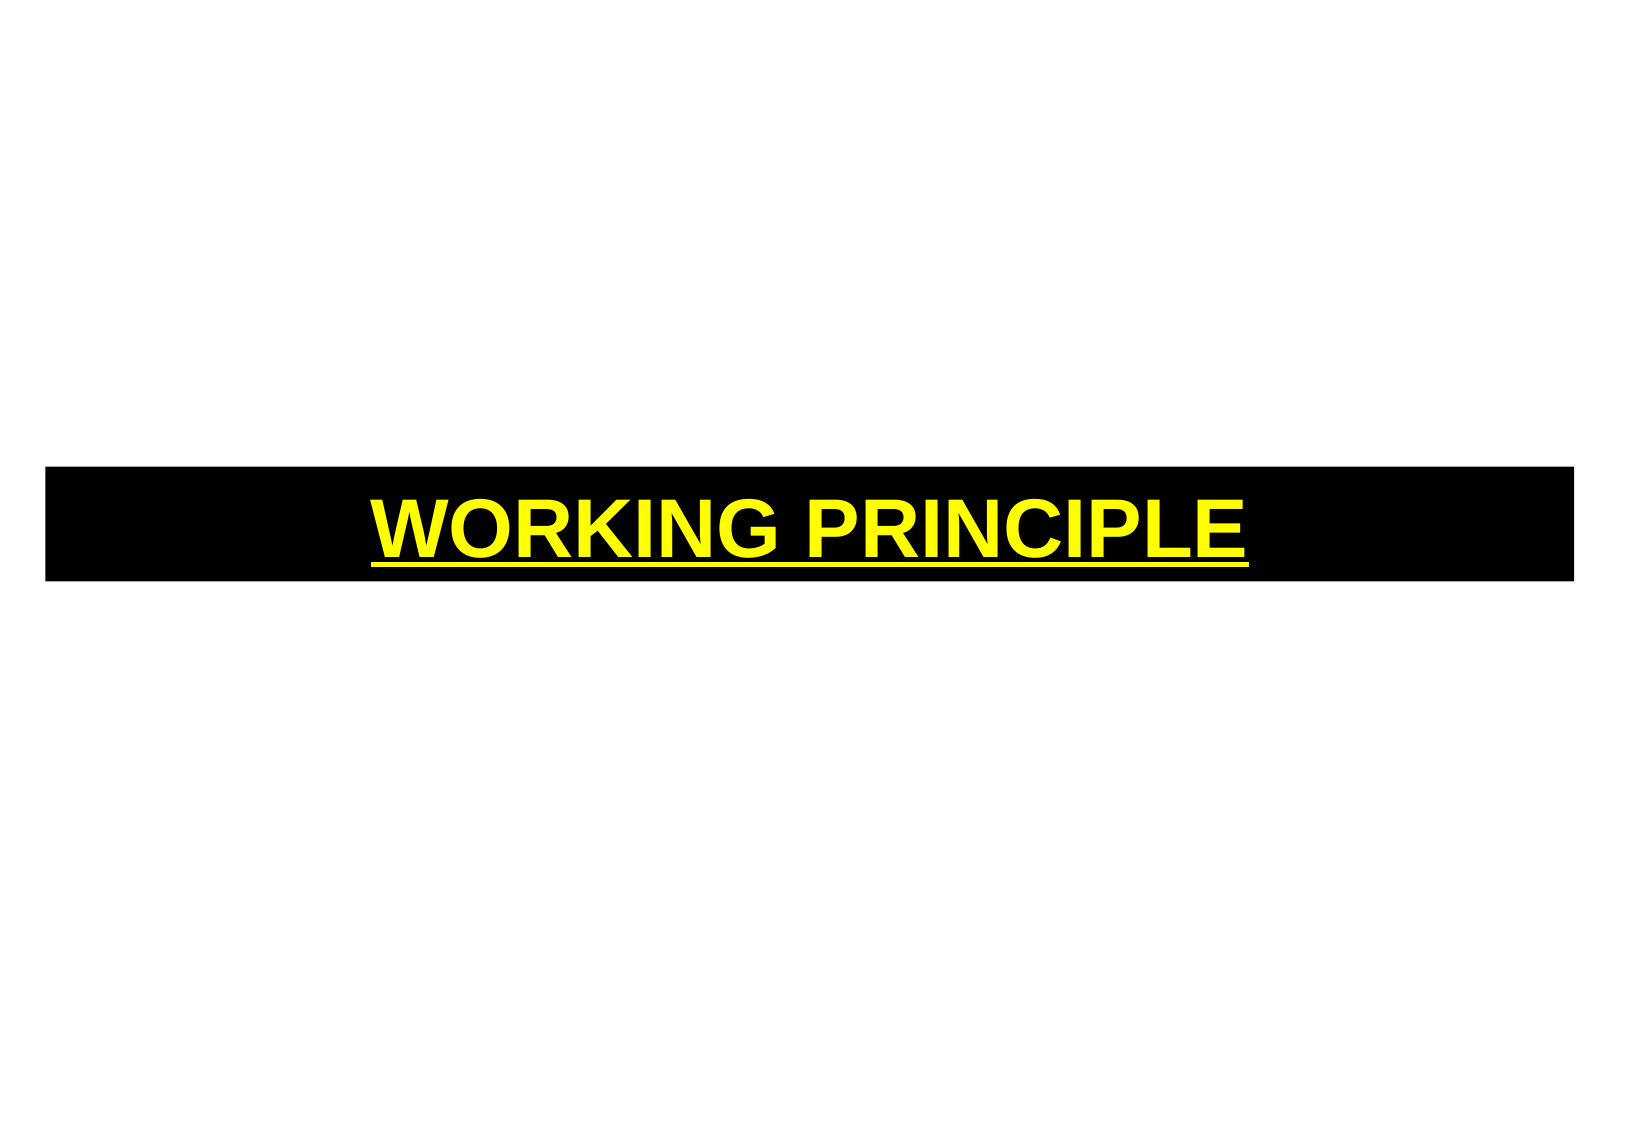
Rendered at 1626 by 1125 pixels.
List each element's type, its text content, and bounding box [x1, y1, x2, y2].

text_box WORKING PRINCIPLE [45, 466, 1575, 582]
